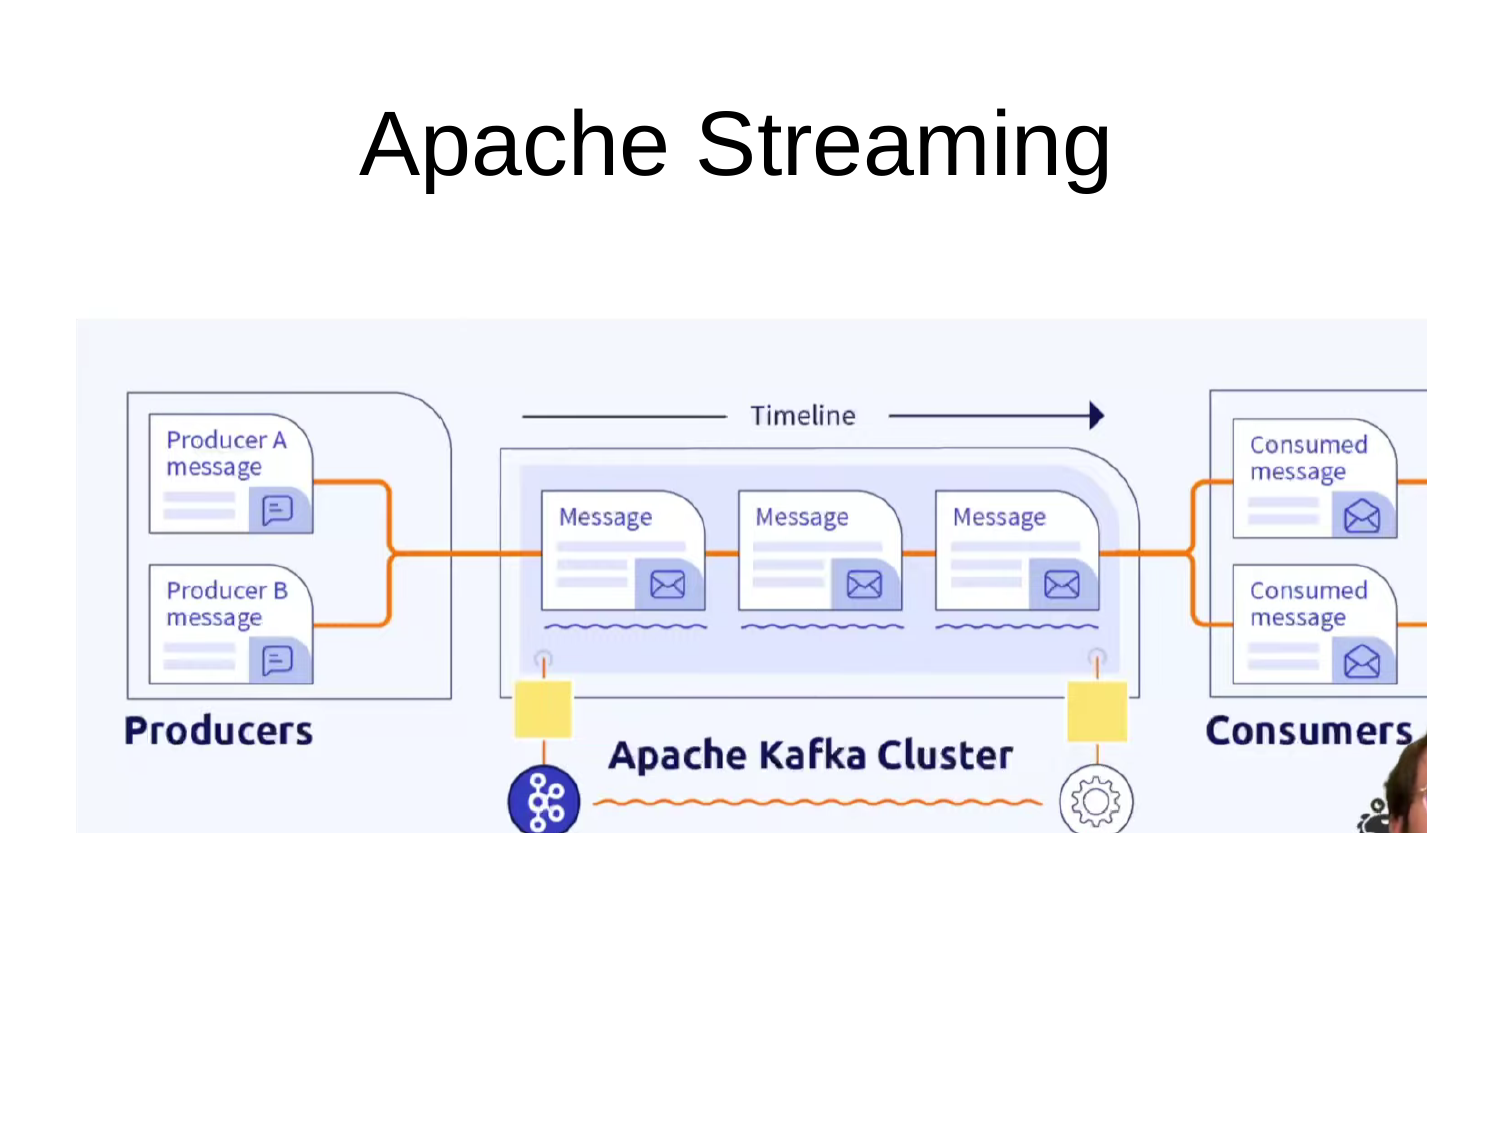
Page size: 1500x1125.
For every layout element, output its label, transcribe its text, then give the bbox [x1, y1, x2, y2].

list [76, 290, 1427, 833]
title Apache Streaming [74, 44, 1426, 233]
